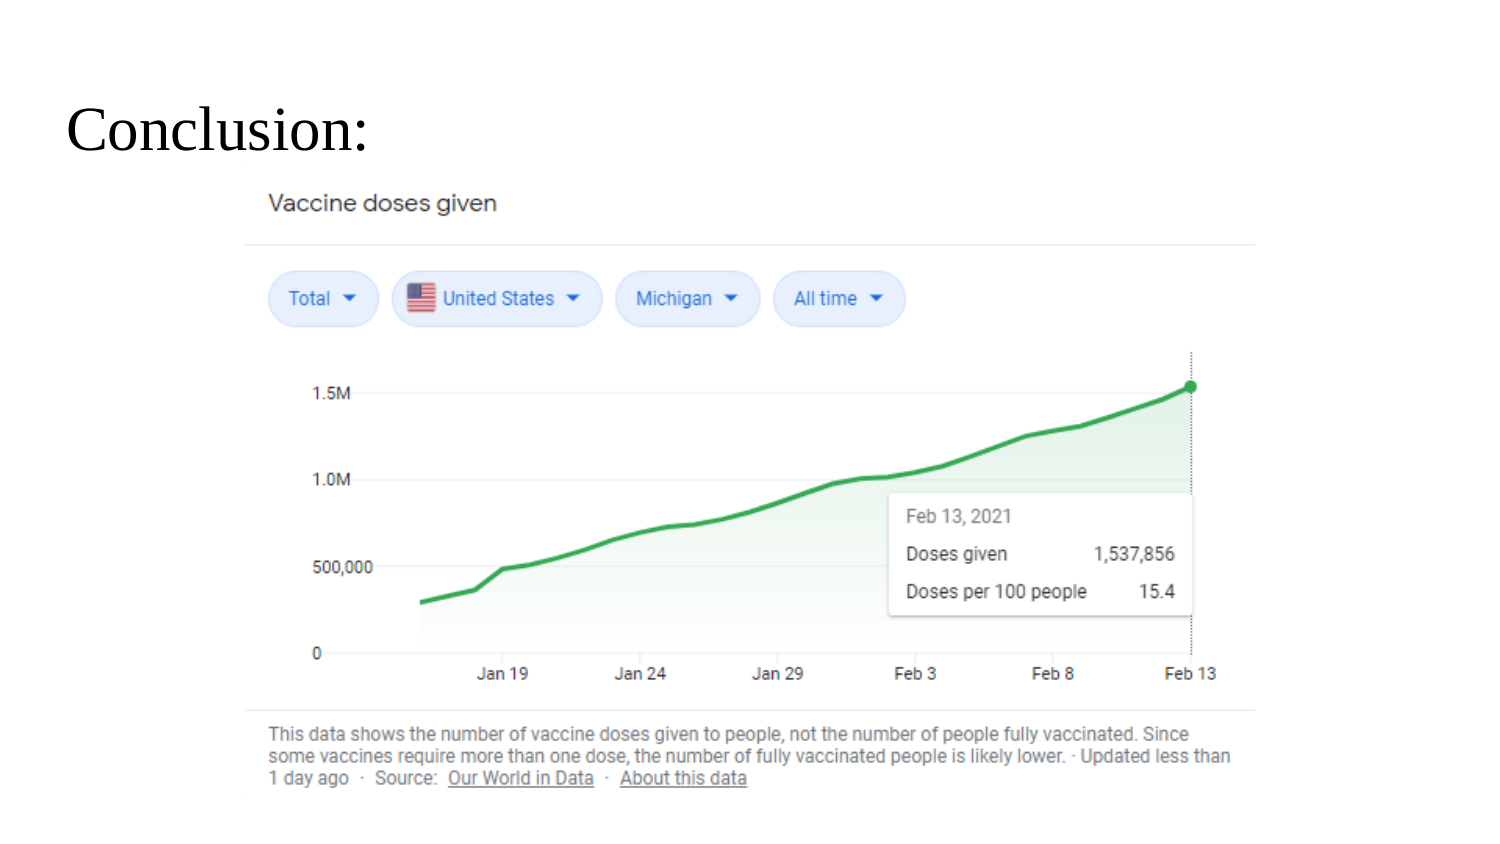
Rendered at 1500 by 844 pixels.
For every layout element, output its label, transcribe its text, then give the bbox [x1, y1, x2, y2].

picture [244, 166, 1255, 799]
title Conclusion: [51, 72, 1449, 167]
